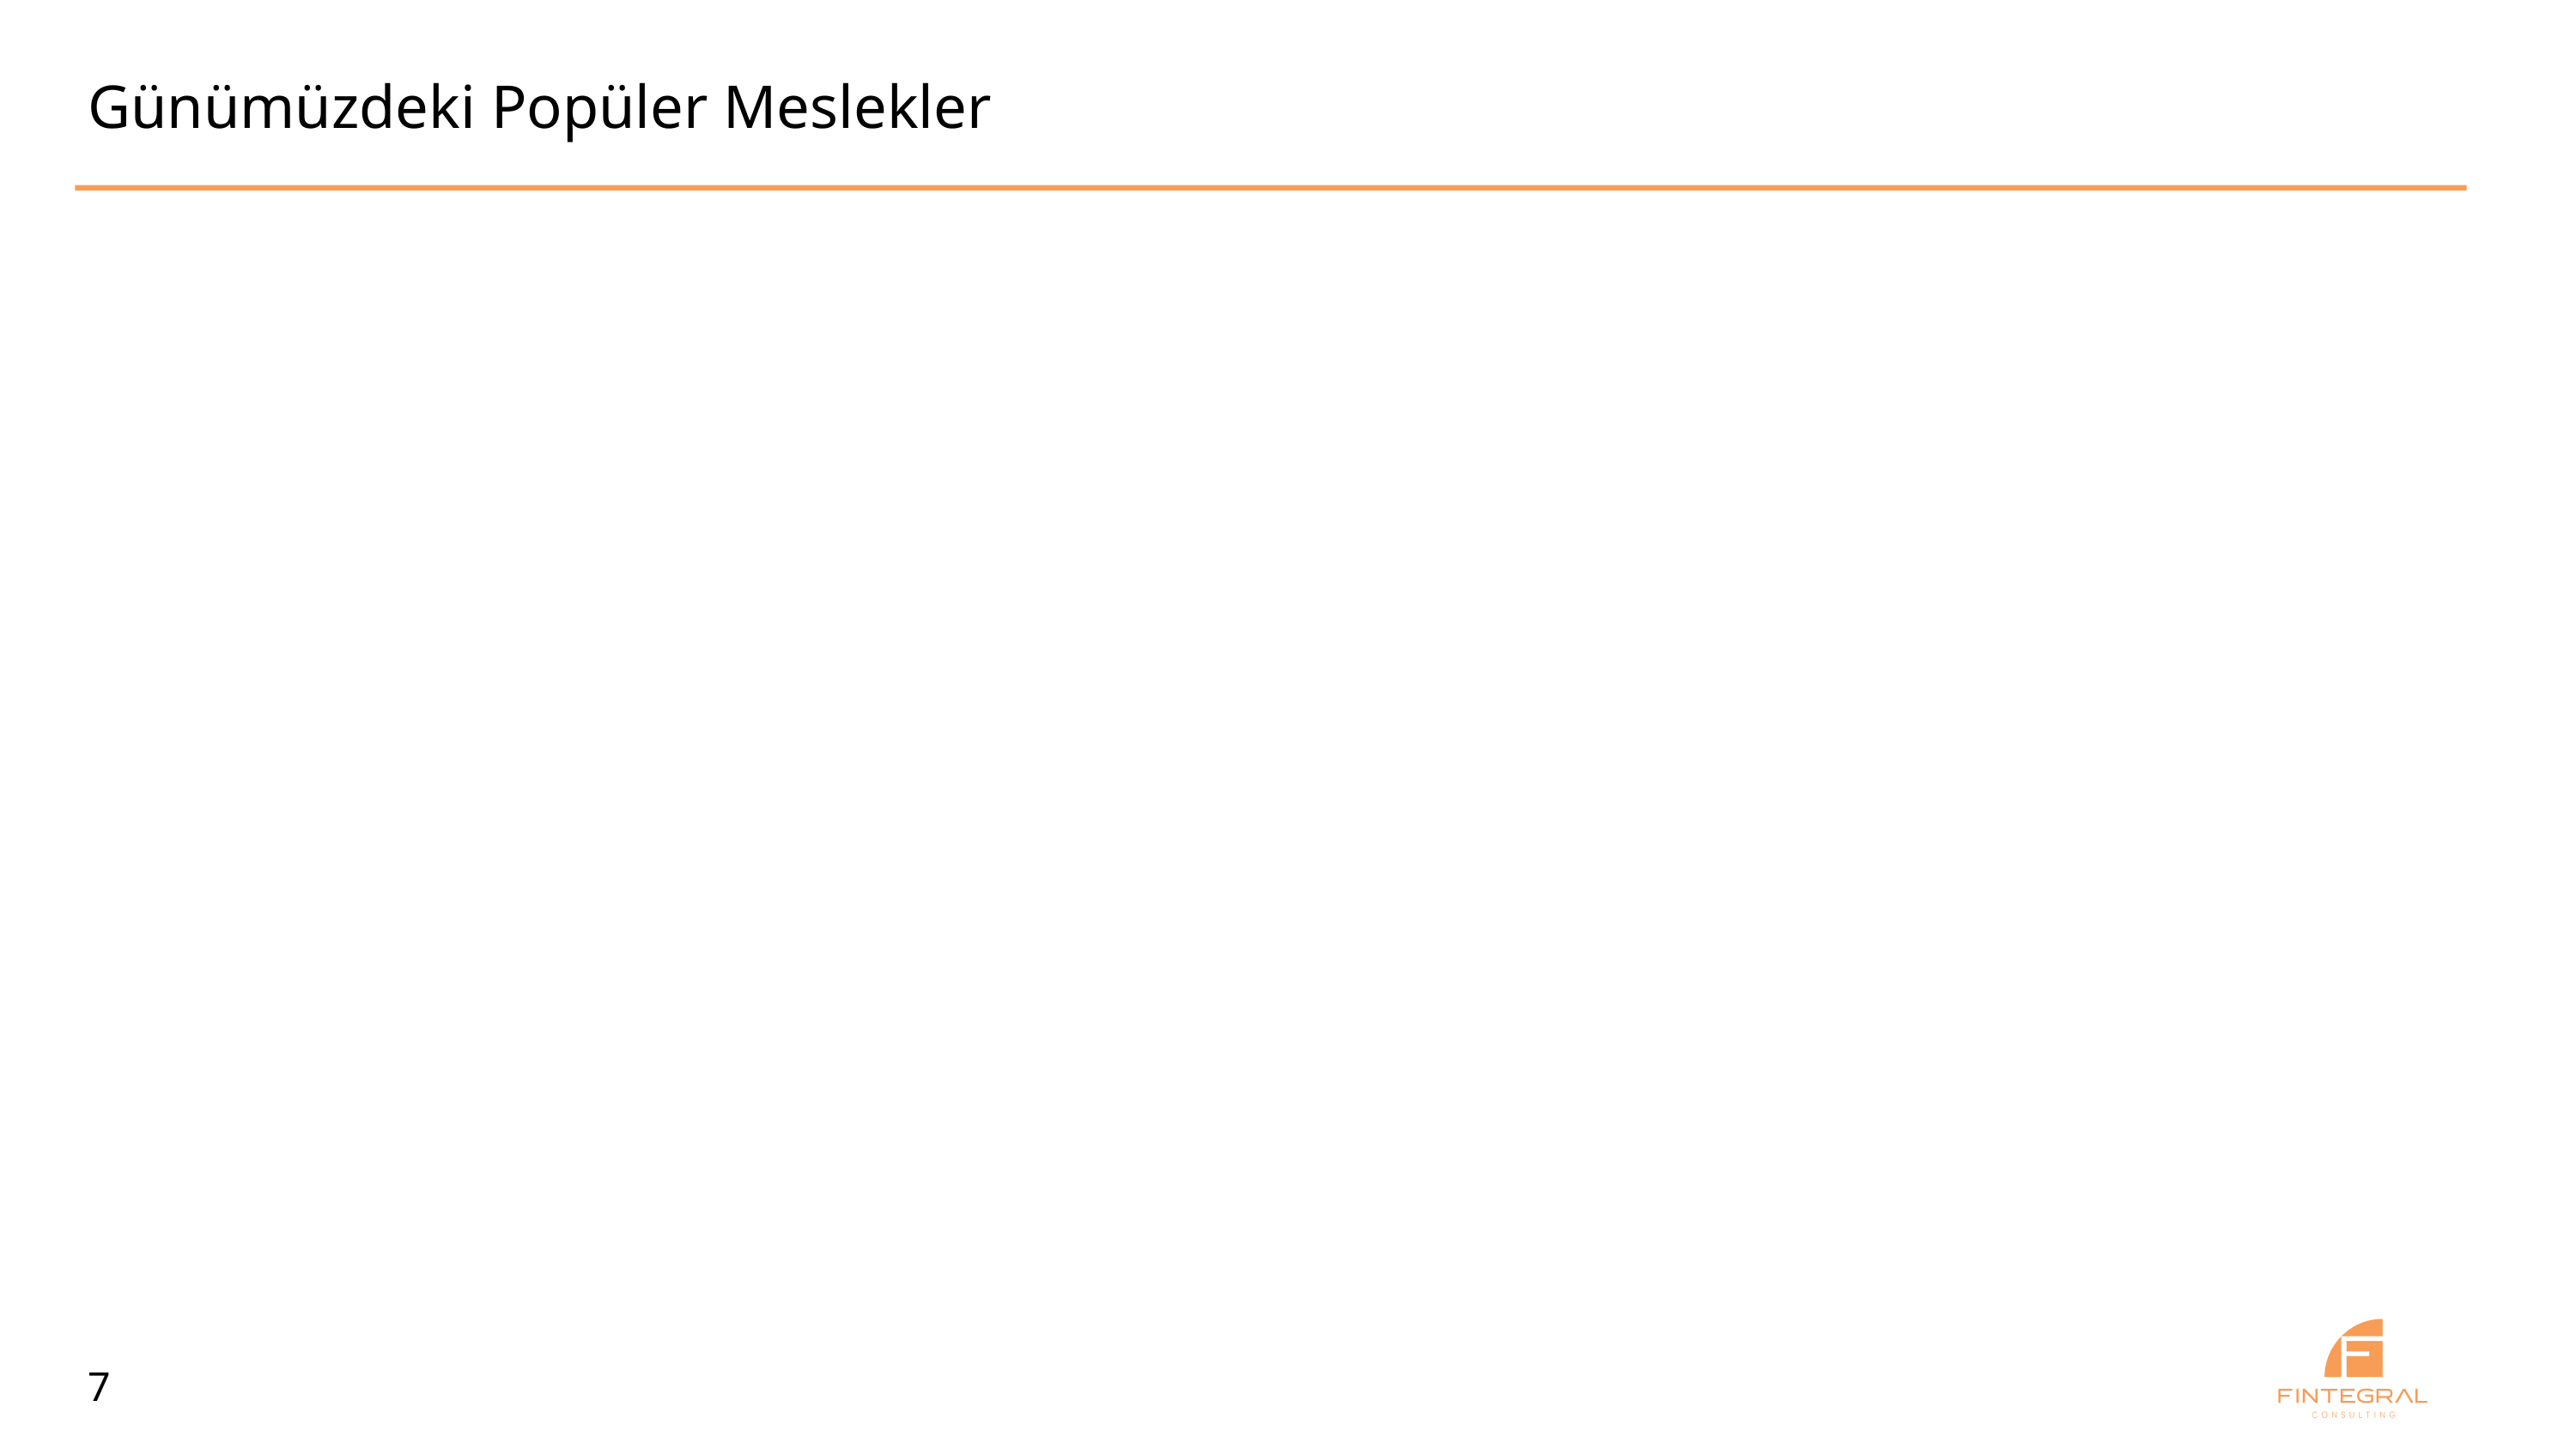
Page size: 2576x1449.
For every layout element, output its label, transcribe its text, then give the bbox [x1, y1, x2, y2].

title Günümüzdeki Popüler Meslekler [75, 62, 2467, 187]
picture [2274, 1303, 2432, 1429]
